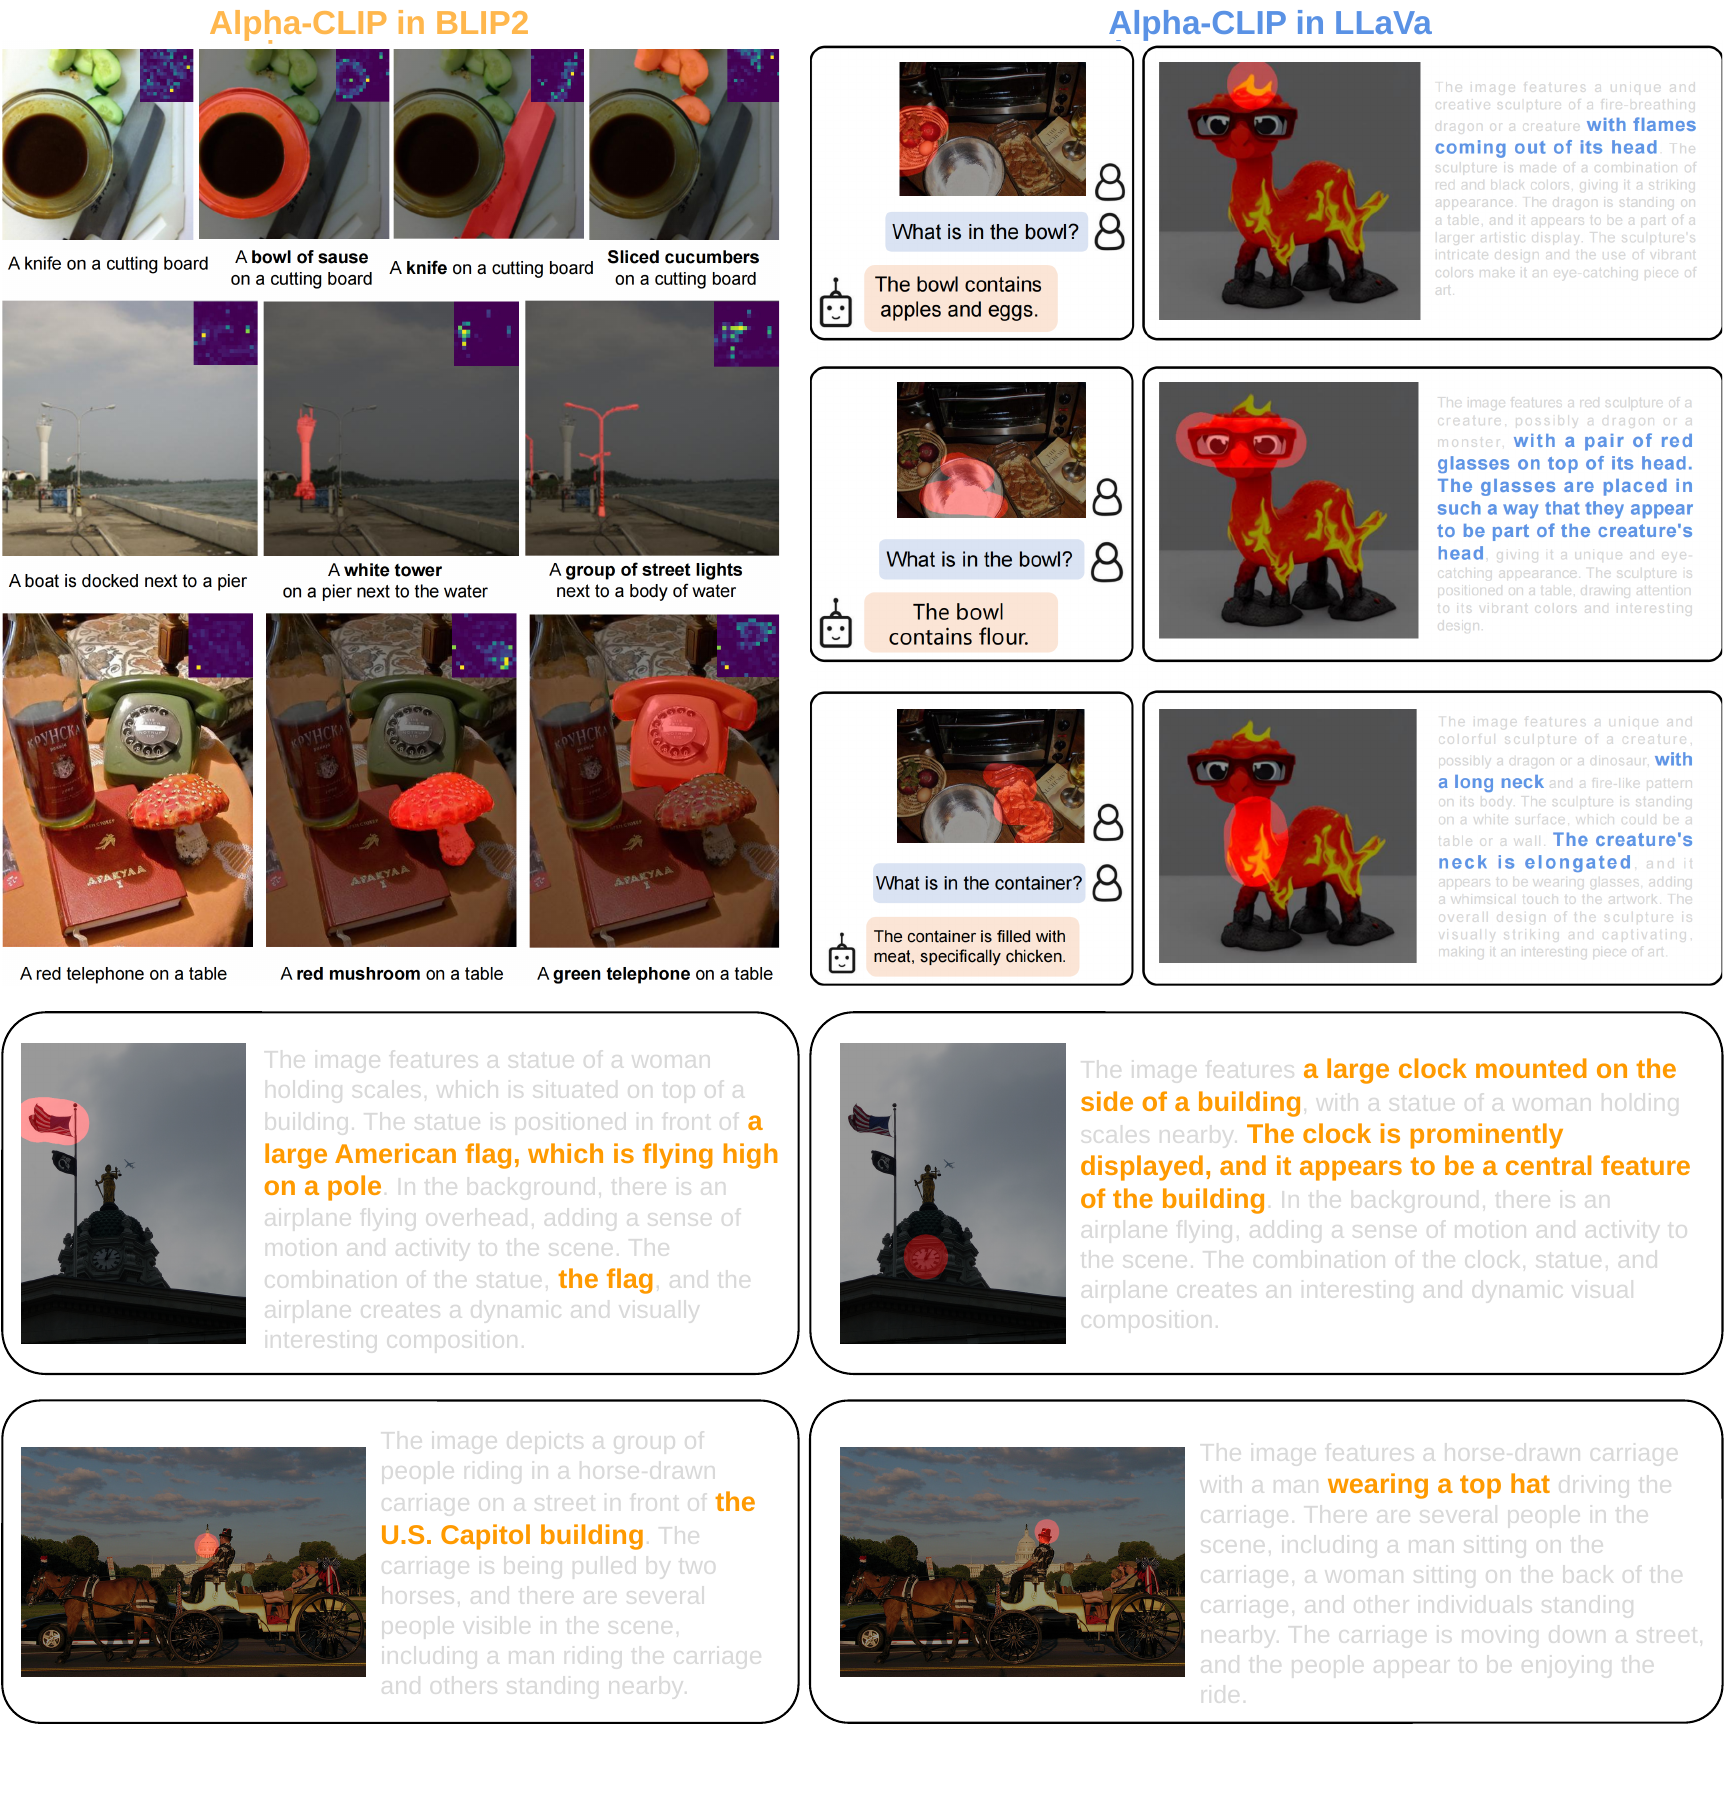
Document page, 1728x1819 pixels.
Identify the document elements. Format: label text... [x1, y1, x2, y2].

picture [20, 1446, 367, 1678]
text_box The image depicts a group of people riding in a horse-drawn carriage on a street in front of the U.S. Capitol building. The carriage is being pulled by two horses, and there are several people visible in the scene, including a man riding the carriage and others standing nearby. [365, 1417, 796, 1727]
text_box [1, 0, 1723, 987]
text_box [796, 1422, 800, 1701]
text_box The image features a large clock mounted on the side of a building, with a statue of a woman holding scales nearby. The clock is prominently displayed, and it appears to be a central feature of the building. In the background, there is an airplane flying, adding a sense of motion and activity to the scene. The combination of the clock, statue, and airplane creates an interesting and dynamic visual composition. [1066, 1043, 1710, 1344]
text_box The image features a horse-drawn carriage with a man wearing a top hat driving the carriage. There are several people in the scene, including a man sitting on the carriage, a woman sitting on the back of the carriage, and other individuals standing nearby. The carriage is moving down a street, and the people appear to be enjoying the ride. [1184, 1429, 1723, 1716]
picture [840, 1446, 1186, 1678]
picture [21, 1043, 247, 1344]
text_box [1, 1011, 795, 1376]
picture [840, 1043, 1066, 1344]
text_box [809, 1011, 1724, 1376]
text_box [808, 1399, 1723, 1724]
text_box The image features a statue of a woman holding scales, which is situated on top of a building. The statue is positioned in front of a large American flag, which is flying high on a pole. In the background, there is an airplane flying overhead, adding a sense of motion and activity to the scene. The combination of the statue, the flag, and the airplane creates a dynamic and visually interesting composition. [248, 1036, 799, 1374]
text_box [1, 1399, 793, 1724]
